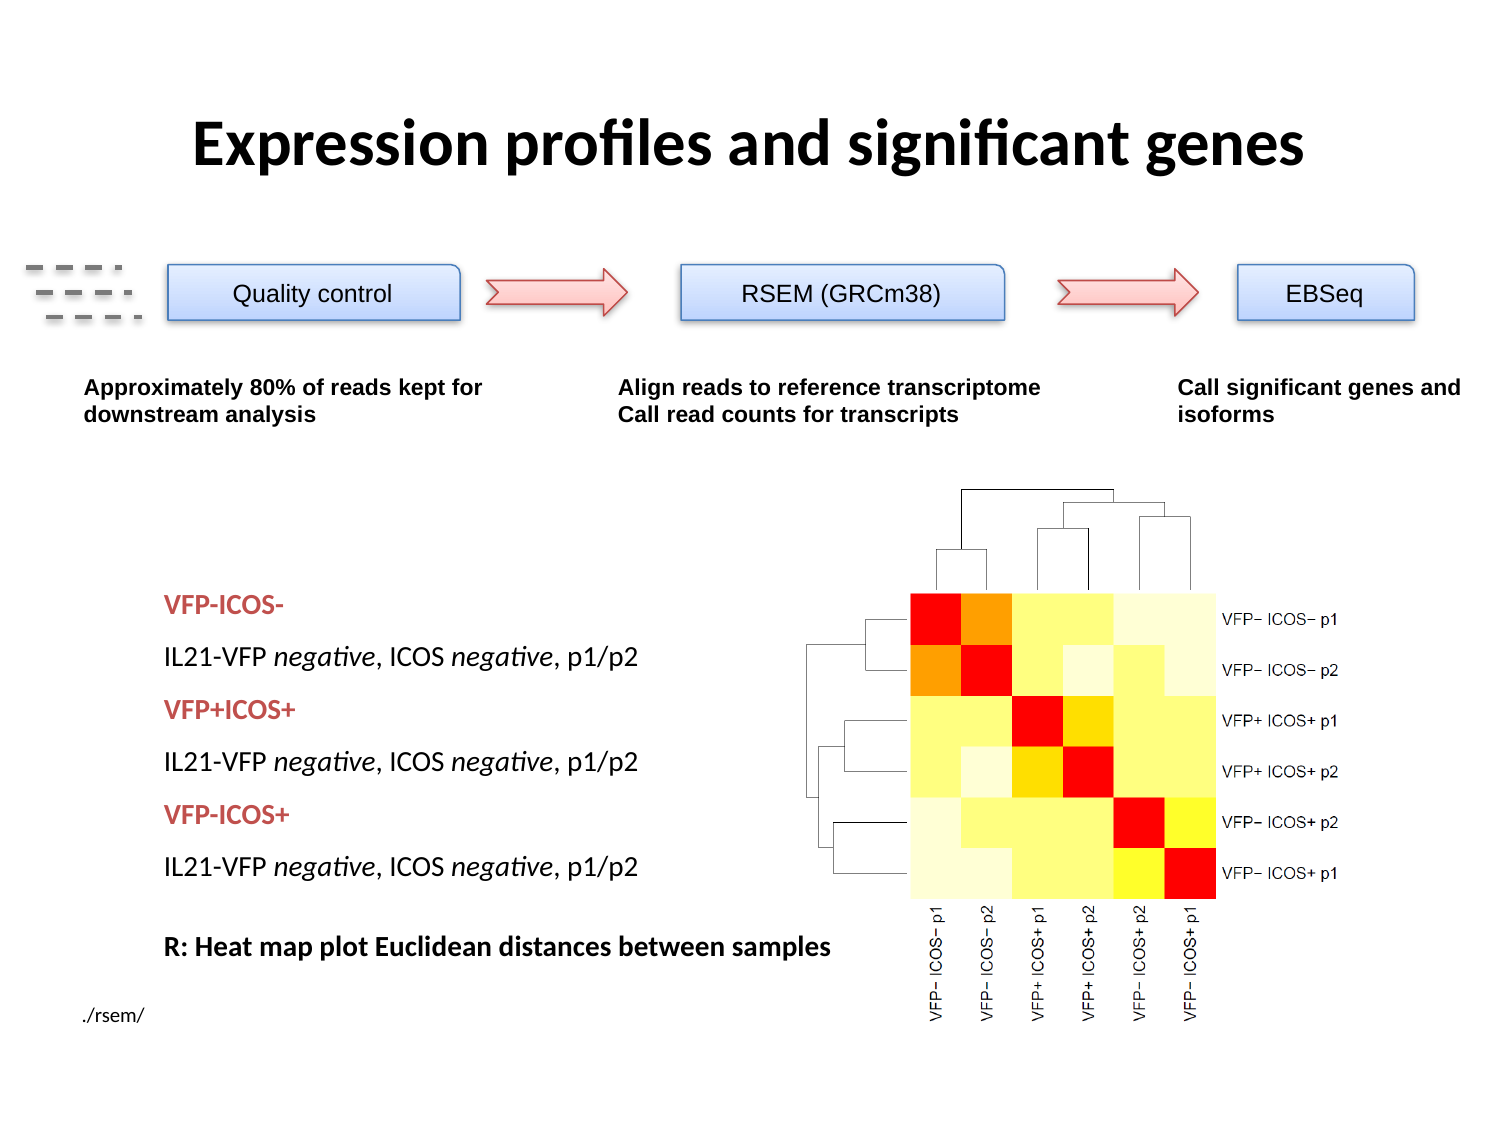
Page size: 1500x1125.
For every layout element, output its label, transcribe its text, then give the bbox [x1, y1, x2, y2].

text_box ./rsem/ [66, 994, 160, 1034]
title Expression profiles and significant genes [75, 45, 1425, 233]
text_box VFP-ICOS- IL21-VFP negative, ICOS negative, p1/p2 VFP+ICOS+ IL21-VFP negative, ICOS negative, p1/p2 VFP-ICOS+ IL21-VFP negative, ICOS negative, p1/p2 [149, 560, 724, 890]
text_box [26, 264, 1415, 321]
picture [803, 486, 1340, 1025]
text_box Call significant genes and isoforms [1162, 364, 1500, 435]
text_box R: Heat map plot Euclidean distances between samples [149, 919, 798, 970]
text_box Approximately 80% of reads kept for downstream analysis [68, 364, 558, 435]
text_box Align reads to reference transcriptome Call read counts for transcripts [603, 364, 1143, 435]
